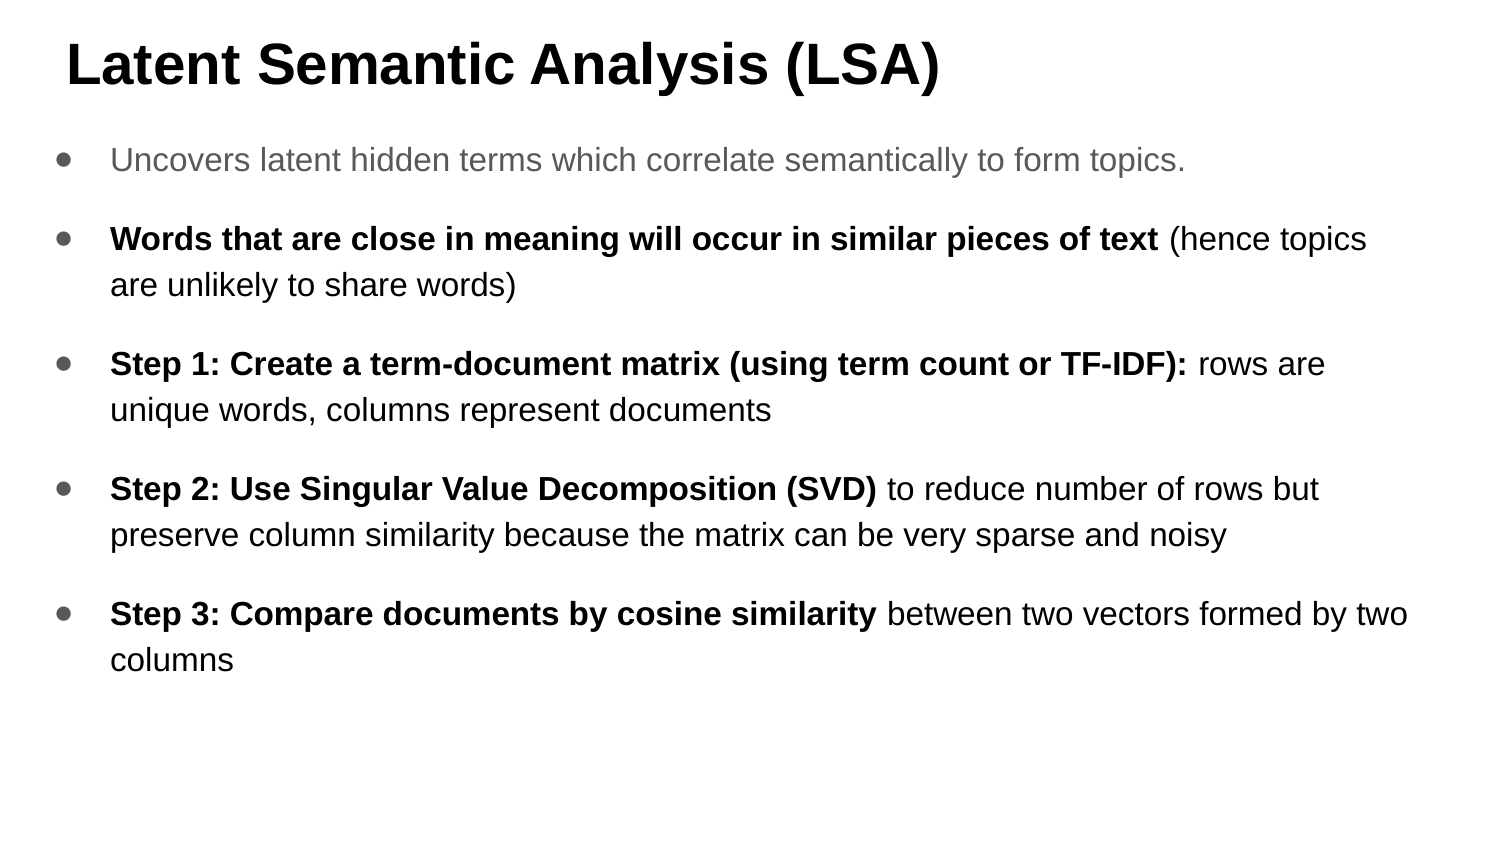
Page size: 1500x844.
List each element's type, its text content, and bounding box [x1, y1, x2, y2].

title Latent Semantic Analysis (LSA) [51, 10, 1449, 105]
list Uncovers latent hidden terms which correlate semantically to form topics. Words that are close in meaning will occur in similar pieces of text (hence topics are unlikely to share words) Step 1: Create a term-document matrix (using term count or TF-IDF): rows are unique words, columns represent documents Step 2: Use Singular Value Decomposition (SVD) to reduce number of rows but preserve column similarity because the matrix can be very sparse and noisy Step 3: Compare documents by cosine similarity between two vectors formed by two columns [38, 116, 1437, 788]
